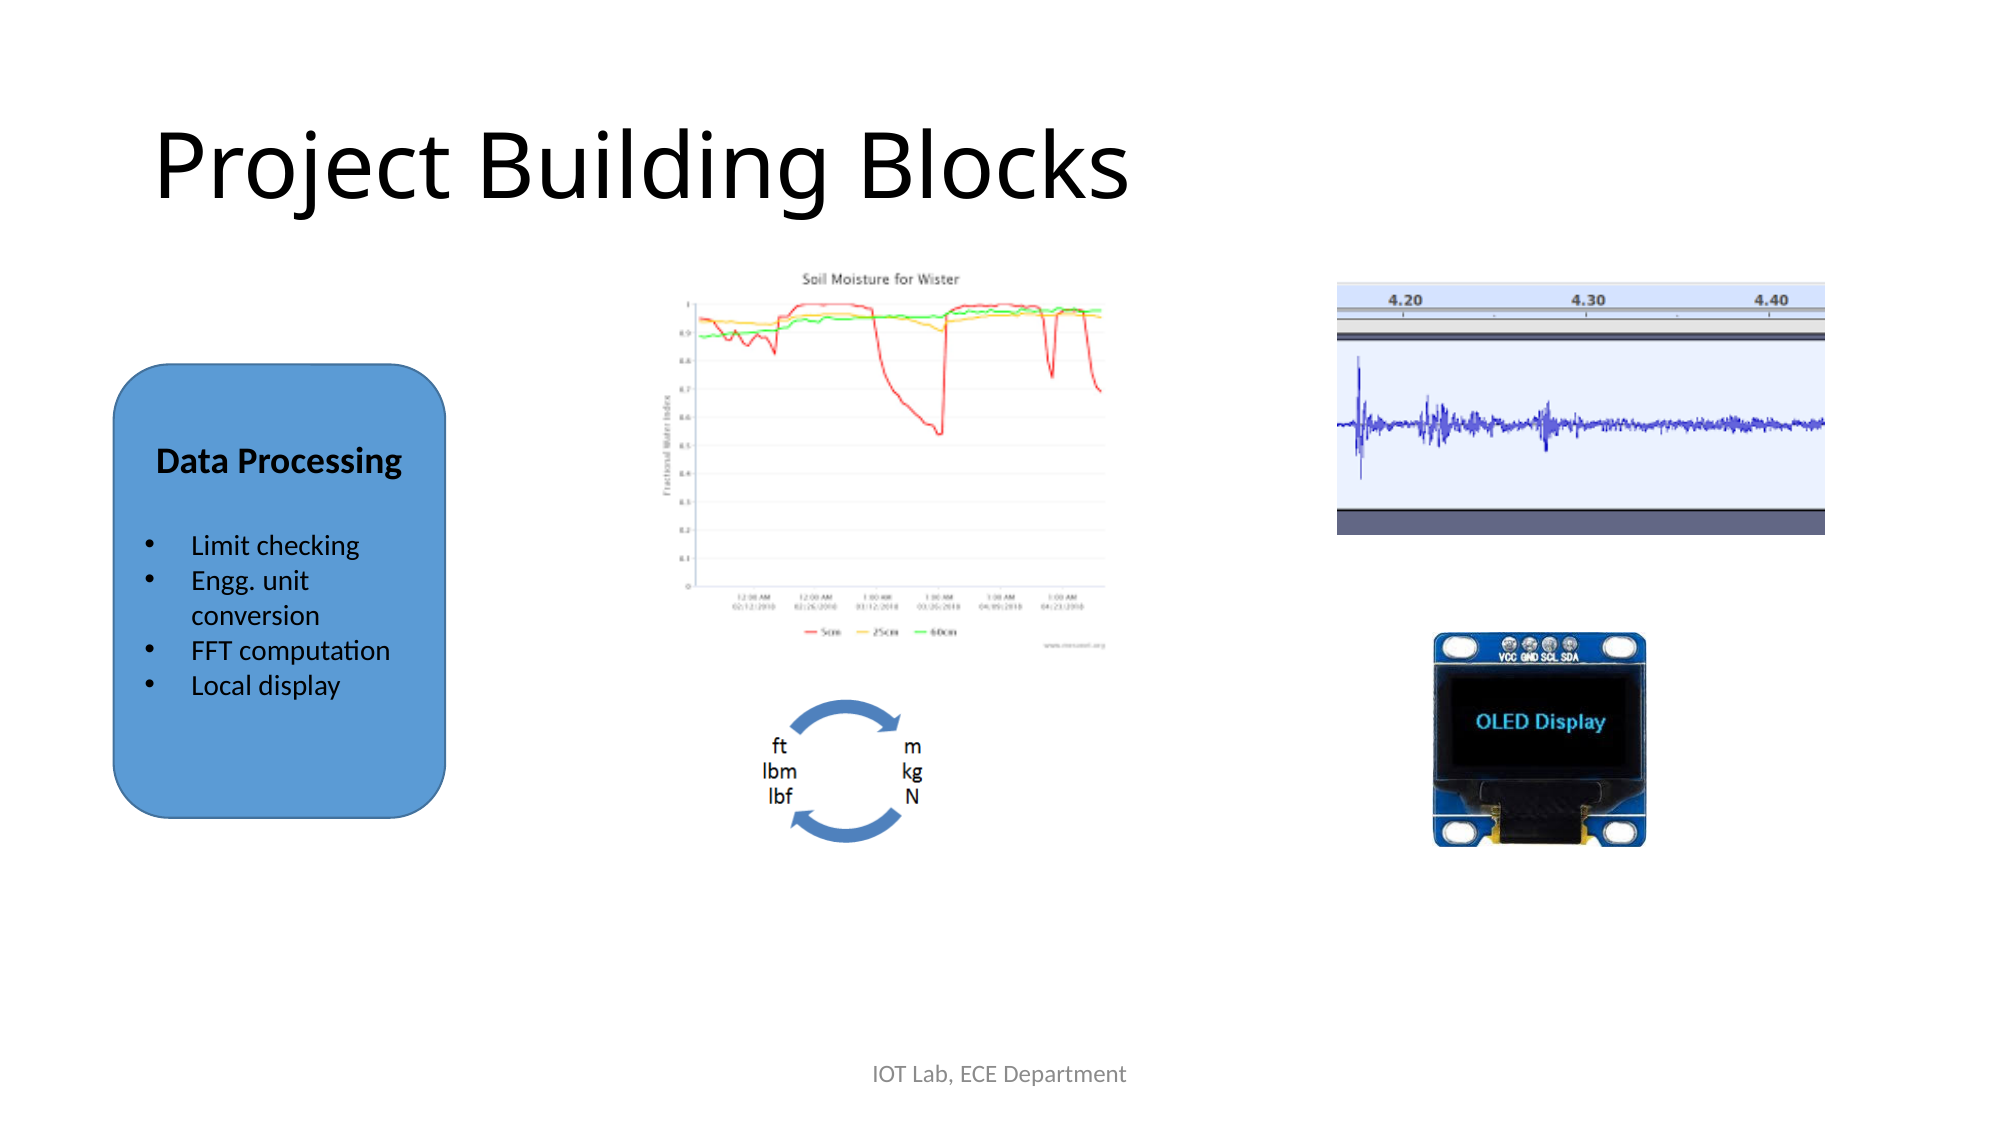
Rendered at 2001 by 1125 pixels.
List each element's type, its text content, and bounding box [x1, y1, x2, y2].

title Project Building Blocks [137, 59, 1863, 278]
footer IOT Lab, ECE Department [662, 1042, 1338, 1103]
picture [650, 266, 1113, 652]
picture [753, 696, 934, 847]
picture [1432, 632, 1647, 847]
picture [1337, 281, 1825, 535]
text_box Data Processing Limit checking Engg. unit conversion FFT computation Local display [112, 363, 447, 819]
